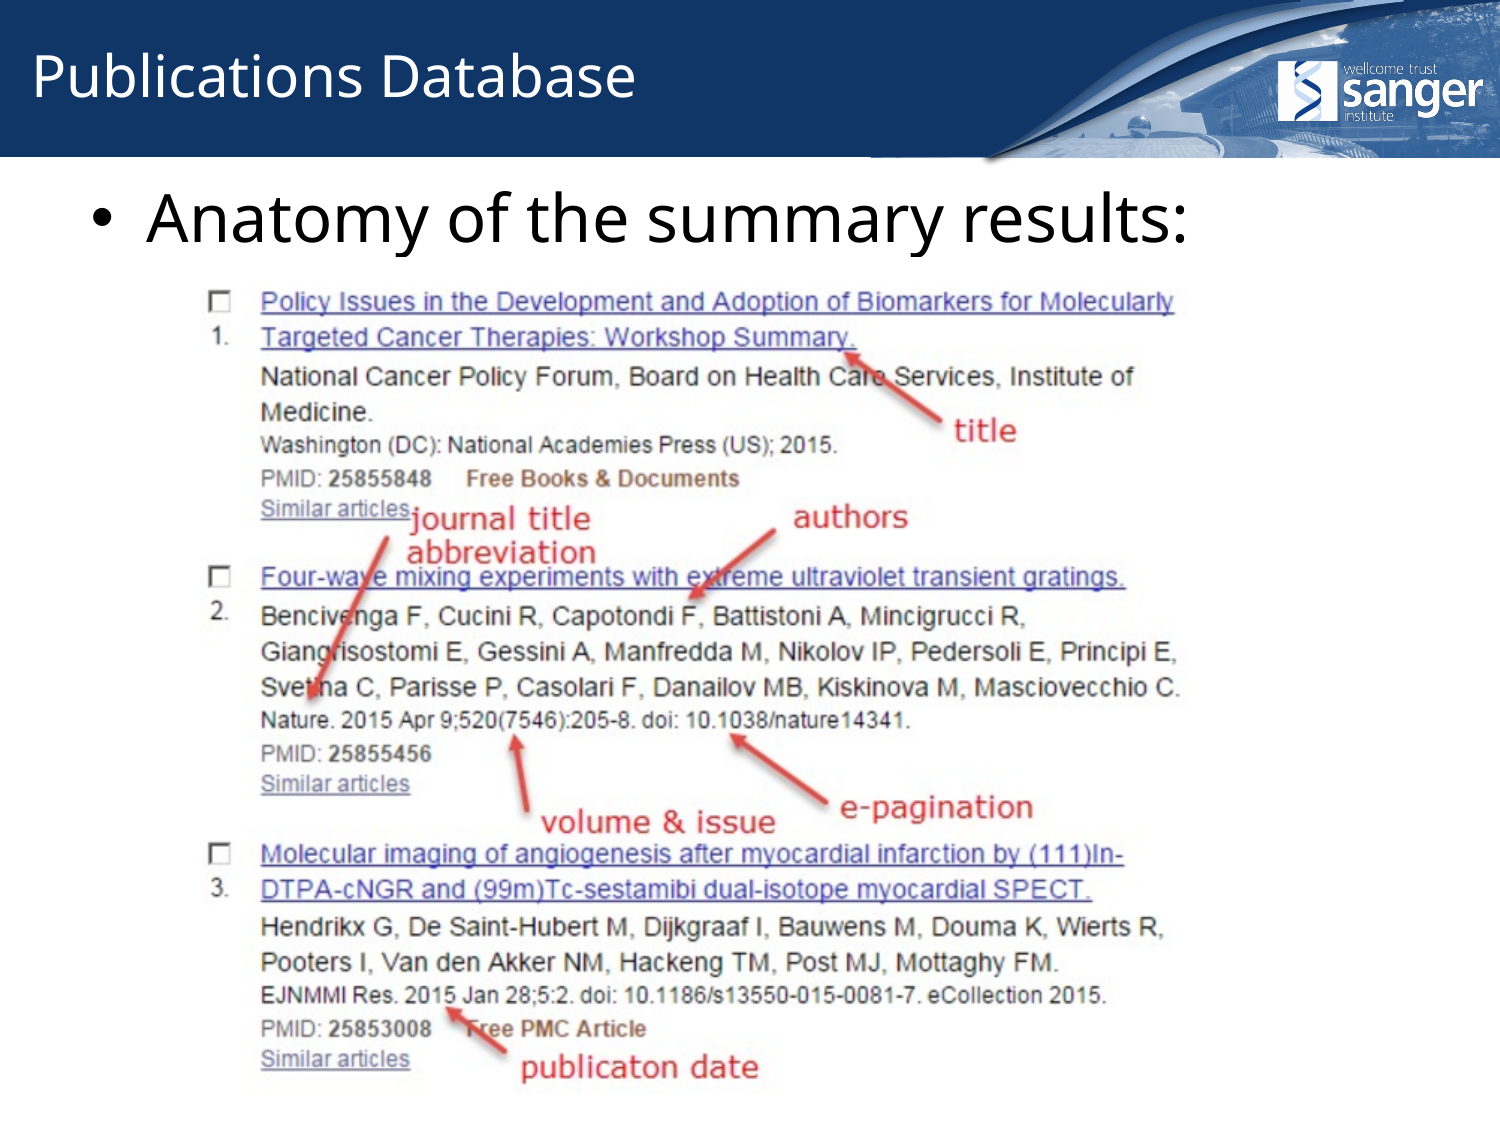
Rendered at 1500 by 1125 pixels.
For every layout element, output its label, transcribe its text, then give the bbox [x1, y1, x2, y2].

picture [191, 257, 1254, 1094]
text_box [0, 0, 1500, 158]
list Anatomy of the summary results: [75, 168, 1415, 309]
